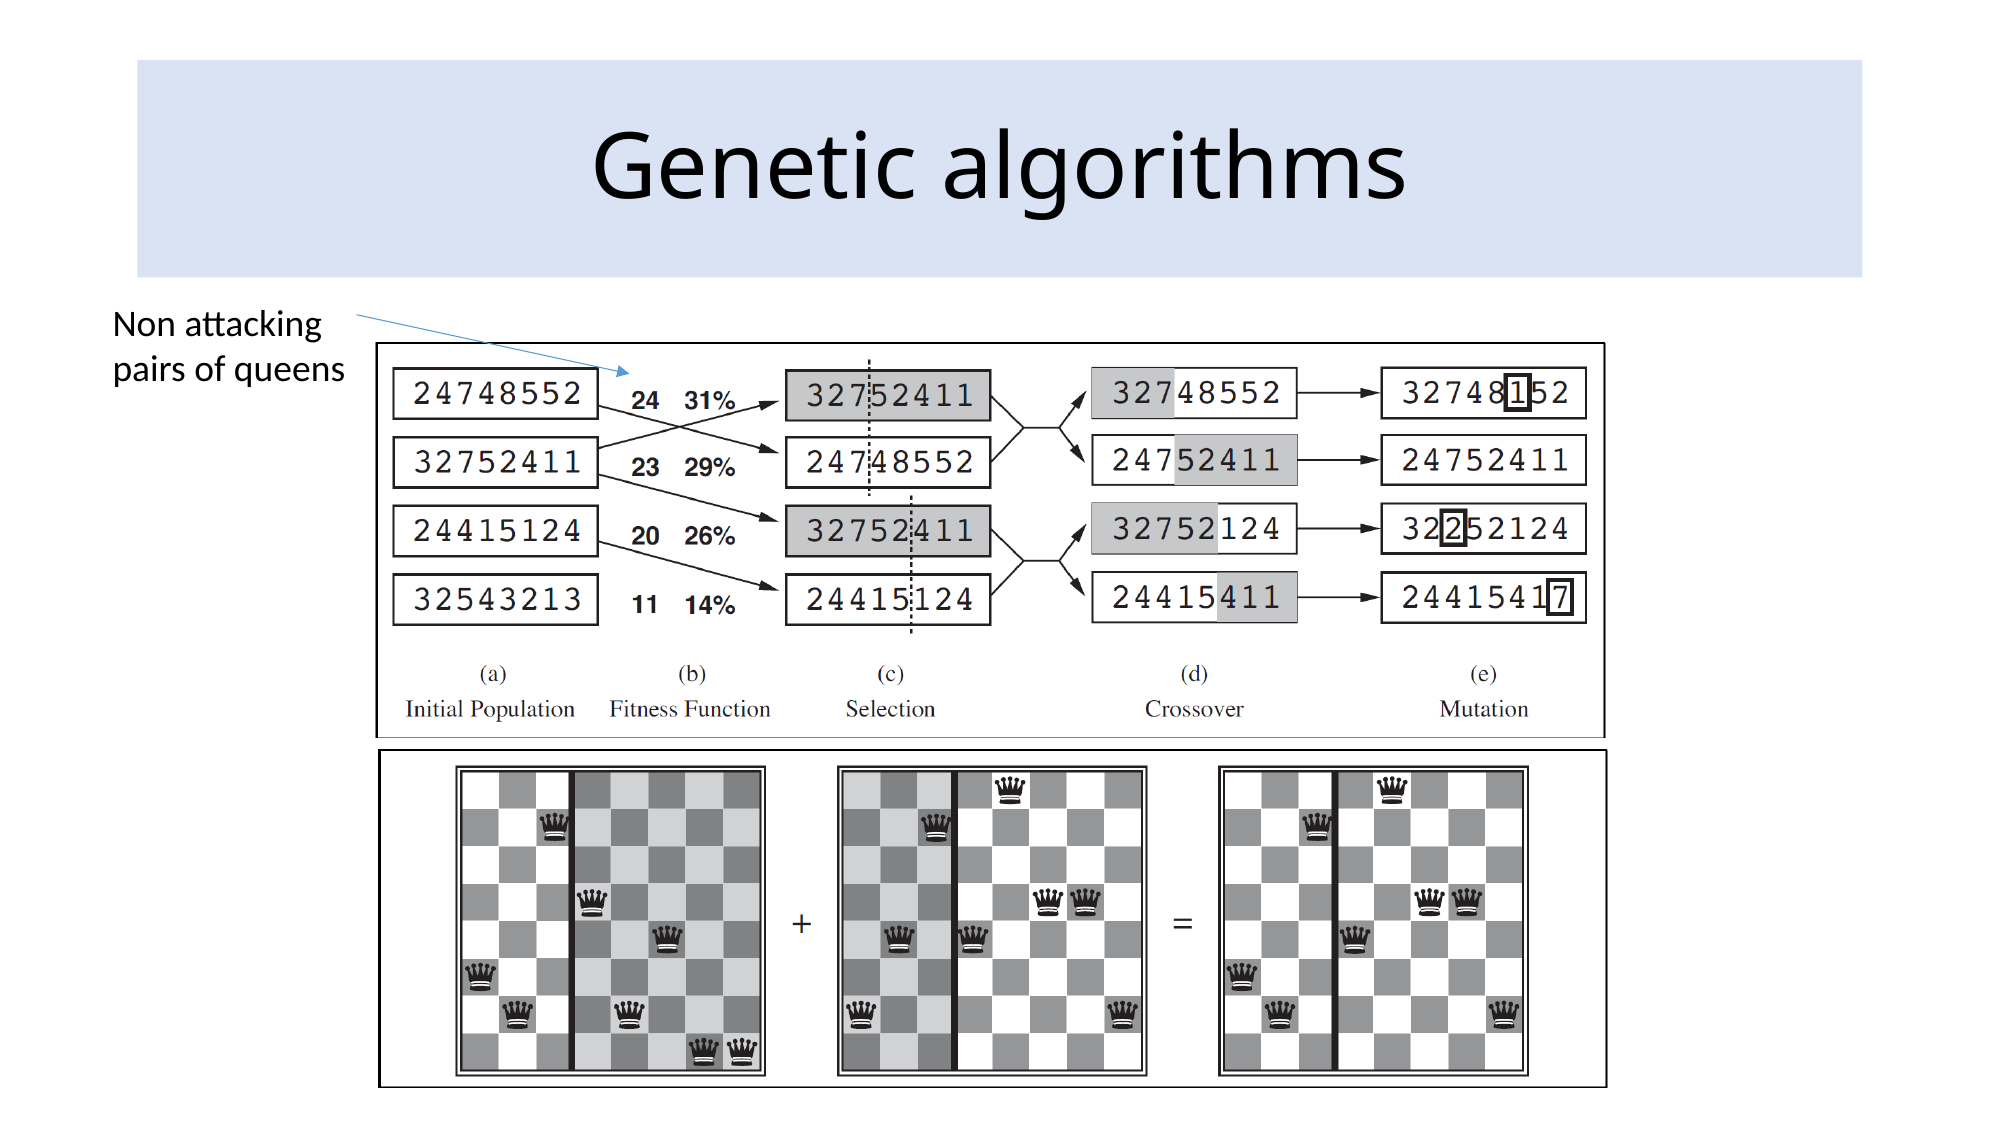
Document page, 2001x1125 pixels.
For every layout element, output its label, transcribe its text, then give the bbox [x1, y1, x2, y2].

title Genetic algorithms [137, 59, 1863, 278]
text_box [356, 314, 630, 374]
picture [373, 738, 1611, 1088]
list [365, 328, 1619, 739]
text_box Non attacking pairs of queens [97, 291, 361, 396]
